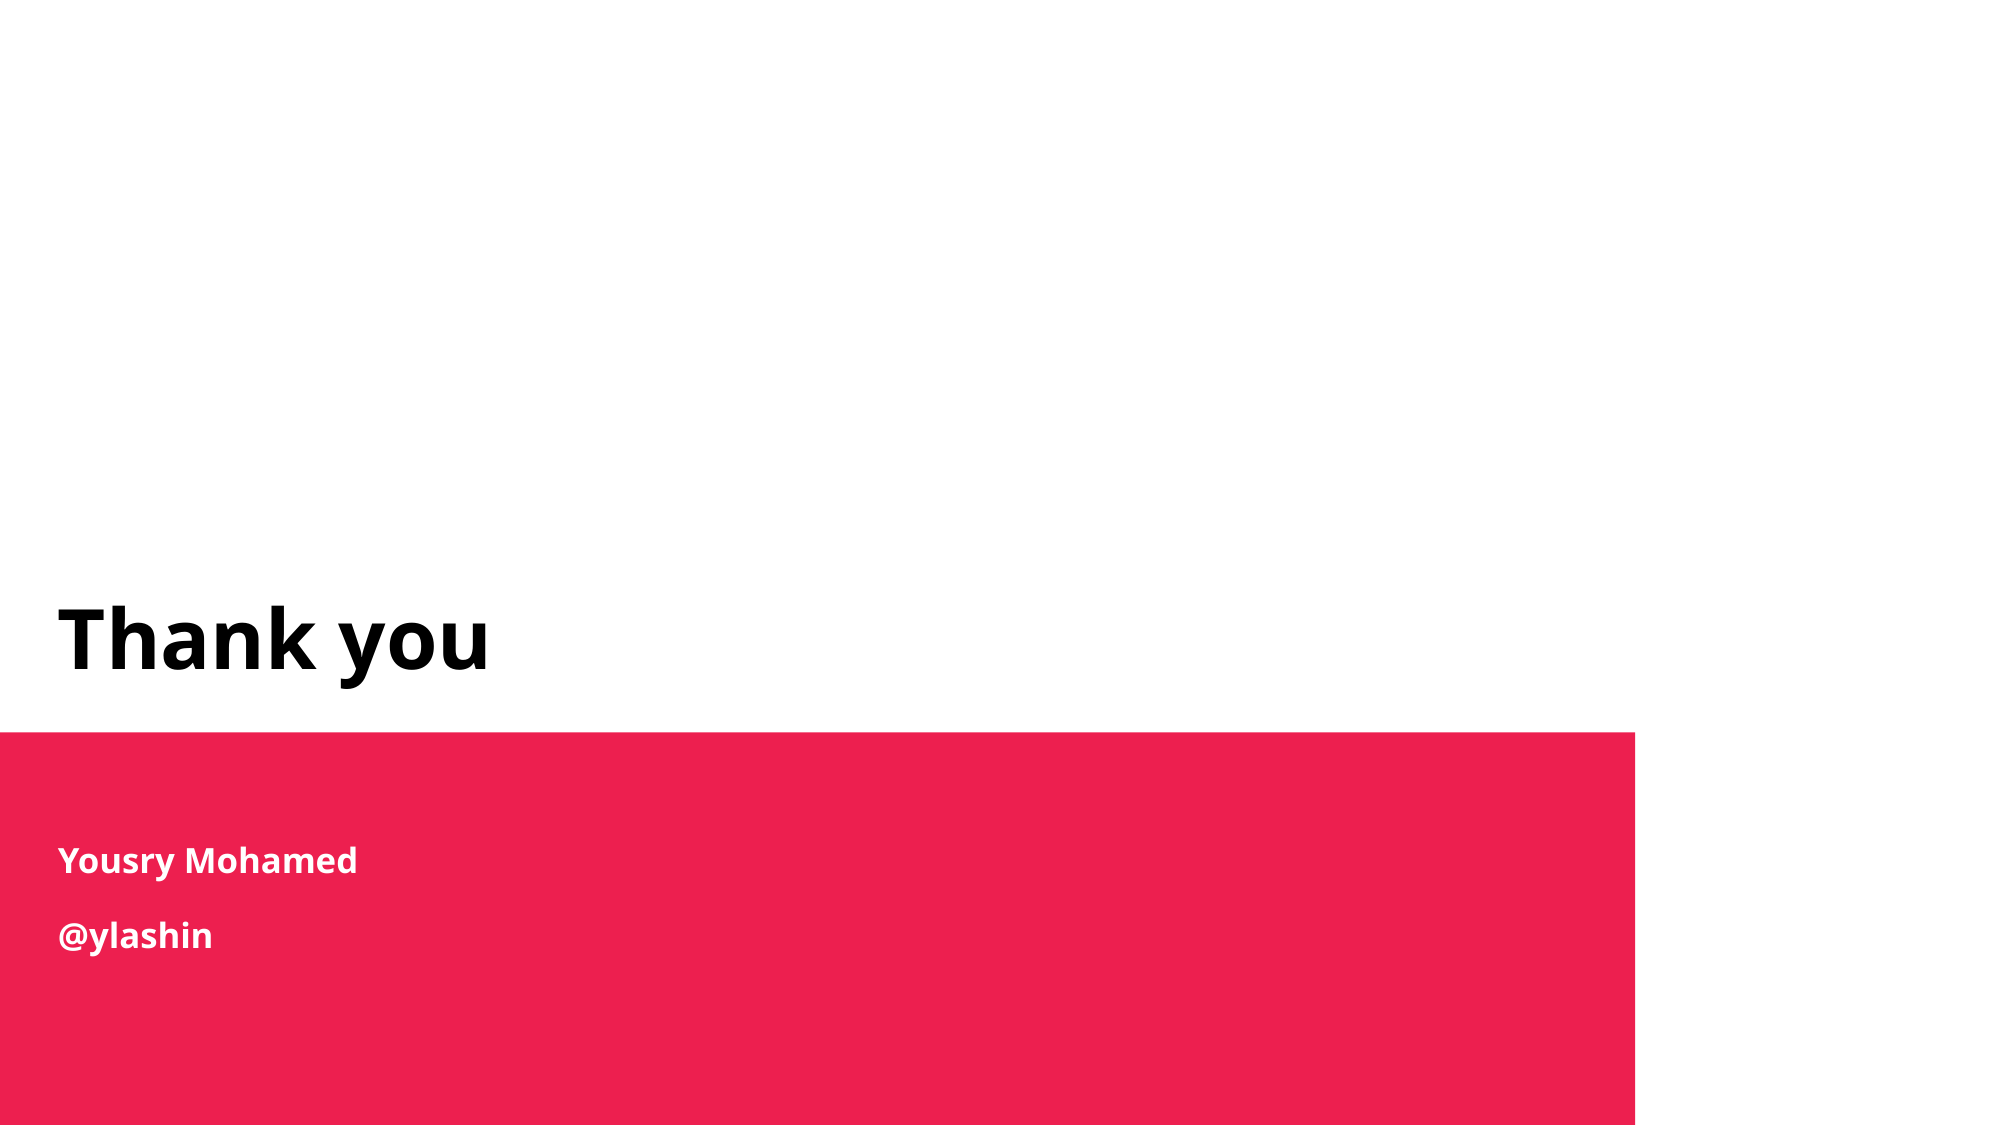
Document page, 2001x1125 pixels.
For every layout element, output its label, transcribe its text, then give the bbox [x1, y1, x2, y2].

list [0, 731, 1636, 1125]
text_box Yousry Mohamed @ylashin [57, 843, 1225, 958]
list Thank you [57, 597, 1225, 711]
